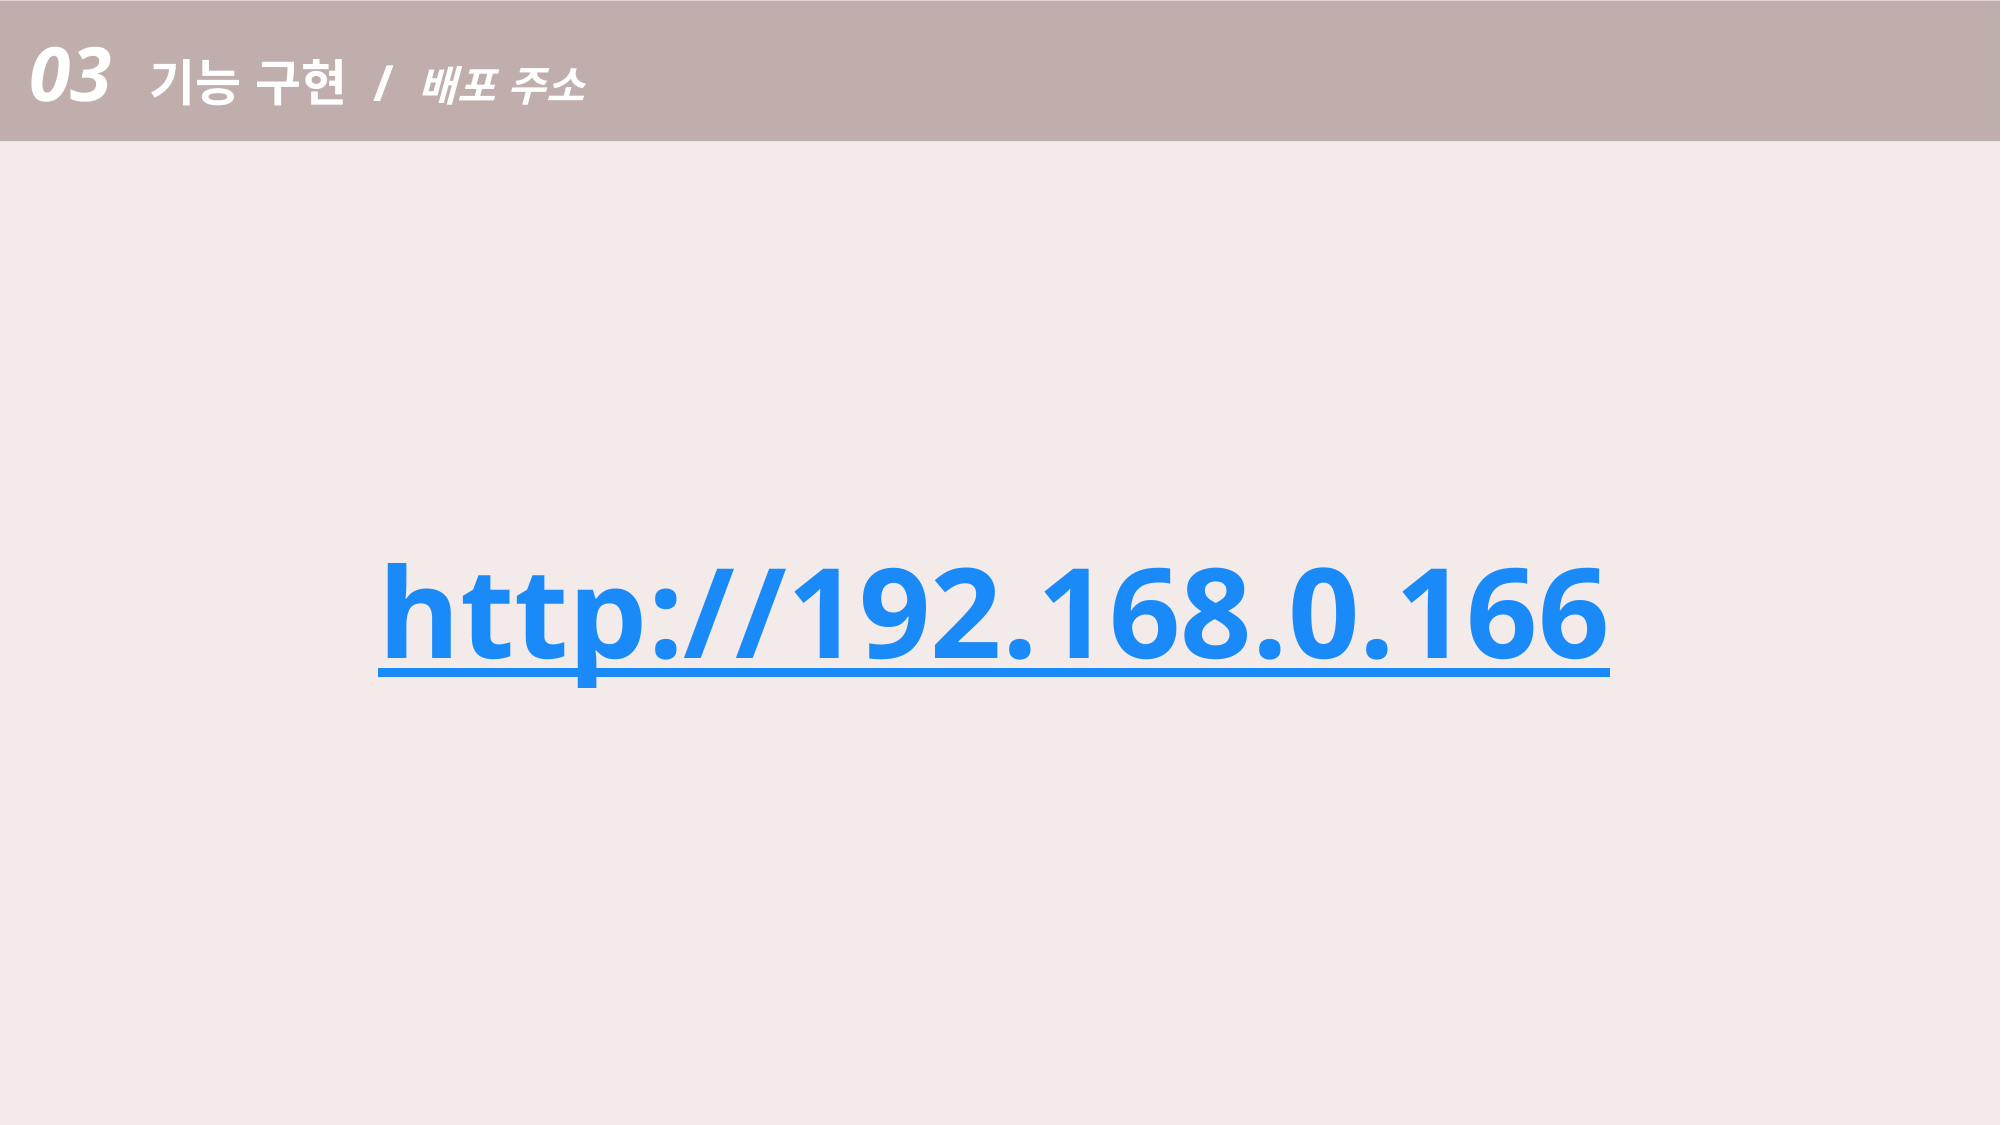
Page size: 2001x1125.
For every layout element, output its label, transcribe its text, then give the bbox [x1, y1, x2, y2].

text_box http://192.168.0.166 [110, 441, 1878, 712]
text_box 03 기능 구현 / 배포 주소 [0, 0, 2000, 142]
